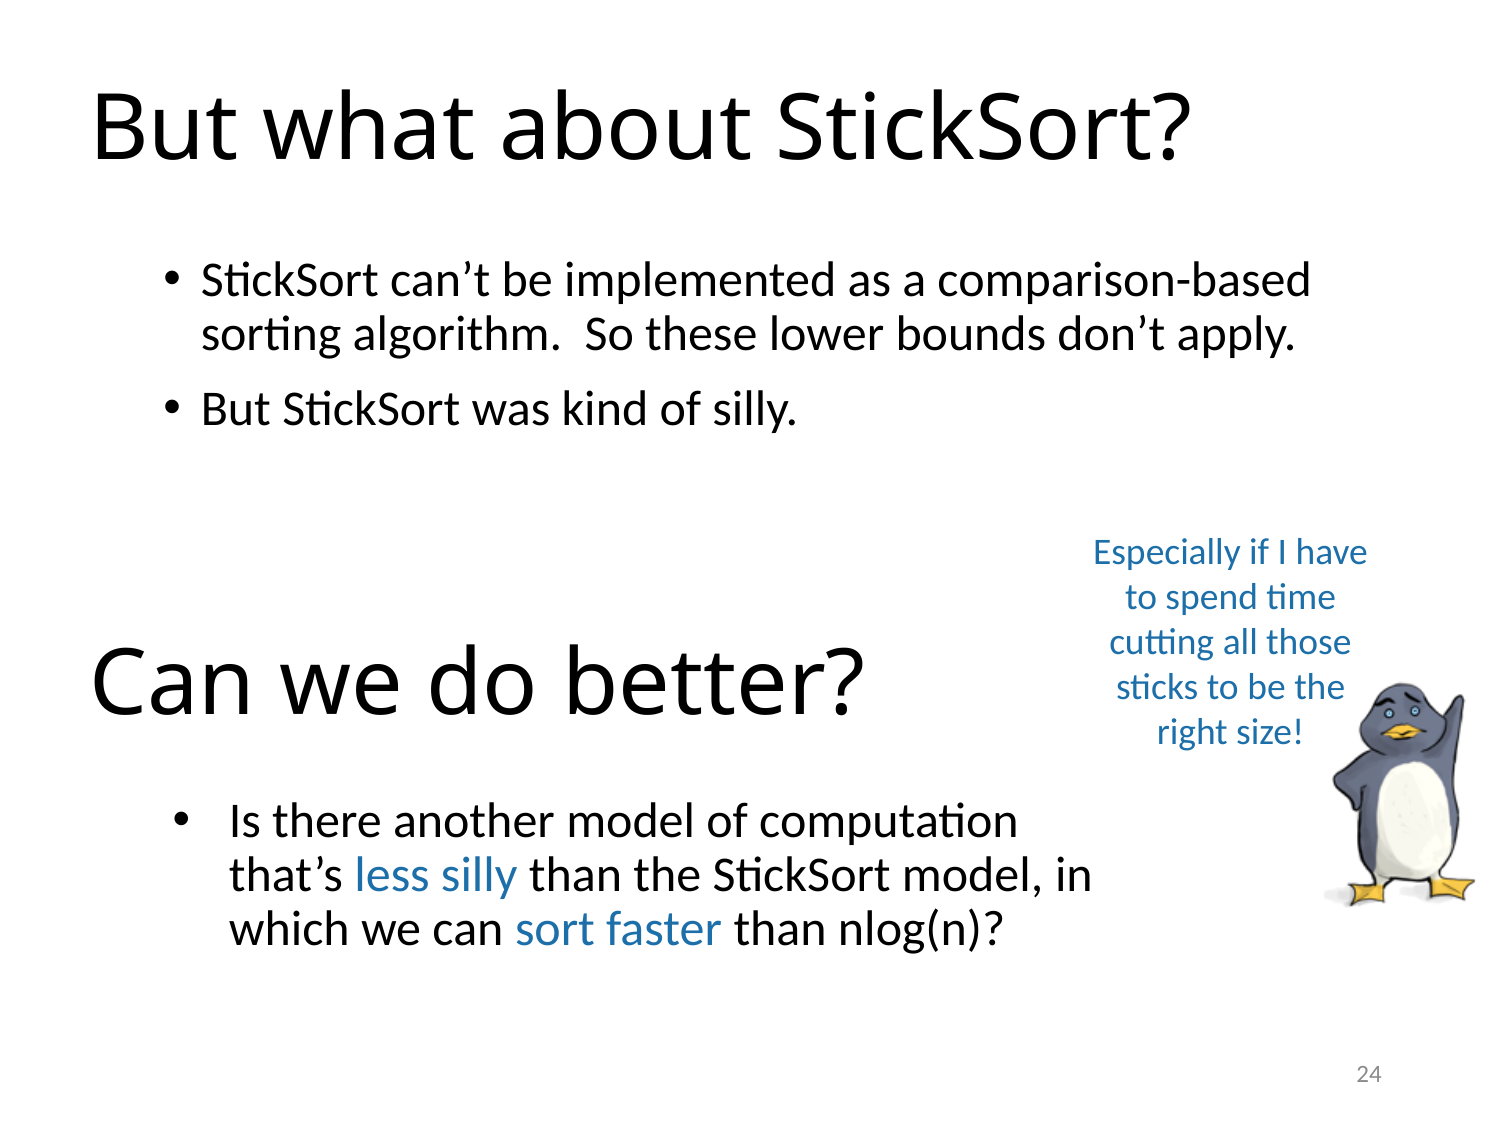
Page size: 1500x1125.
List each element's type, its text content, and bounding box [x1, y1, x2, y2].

title But what about StickSort? [74, 21, 1368, 239]
text_box Especially if I have to spend time cutting all those sticks to be the right size! [1070, 519, 1391, 668]
text_box Is there another model of computation that’s less silly than the StickSort model, in which we can sort faster than nlog(n)? [157, 794, 1109, 1028]
slide_number 24 [1059, 1042, 1397, 1103]
picture [1309, 668, 1497, 919]
text_box StickSort can’t be implemented as a comparison-based sorting algorithm. So these lower bounds don’t apply. But StickSort was kind of silly. [148, 245, 1385, 524]
text_box Can we do better? [74, 576, 1368, 794]
